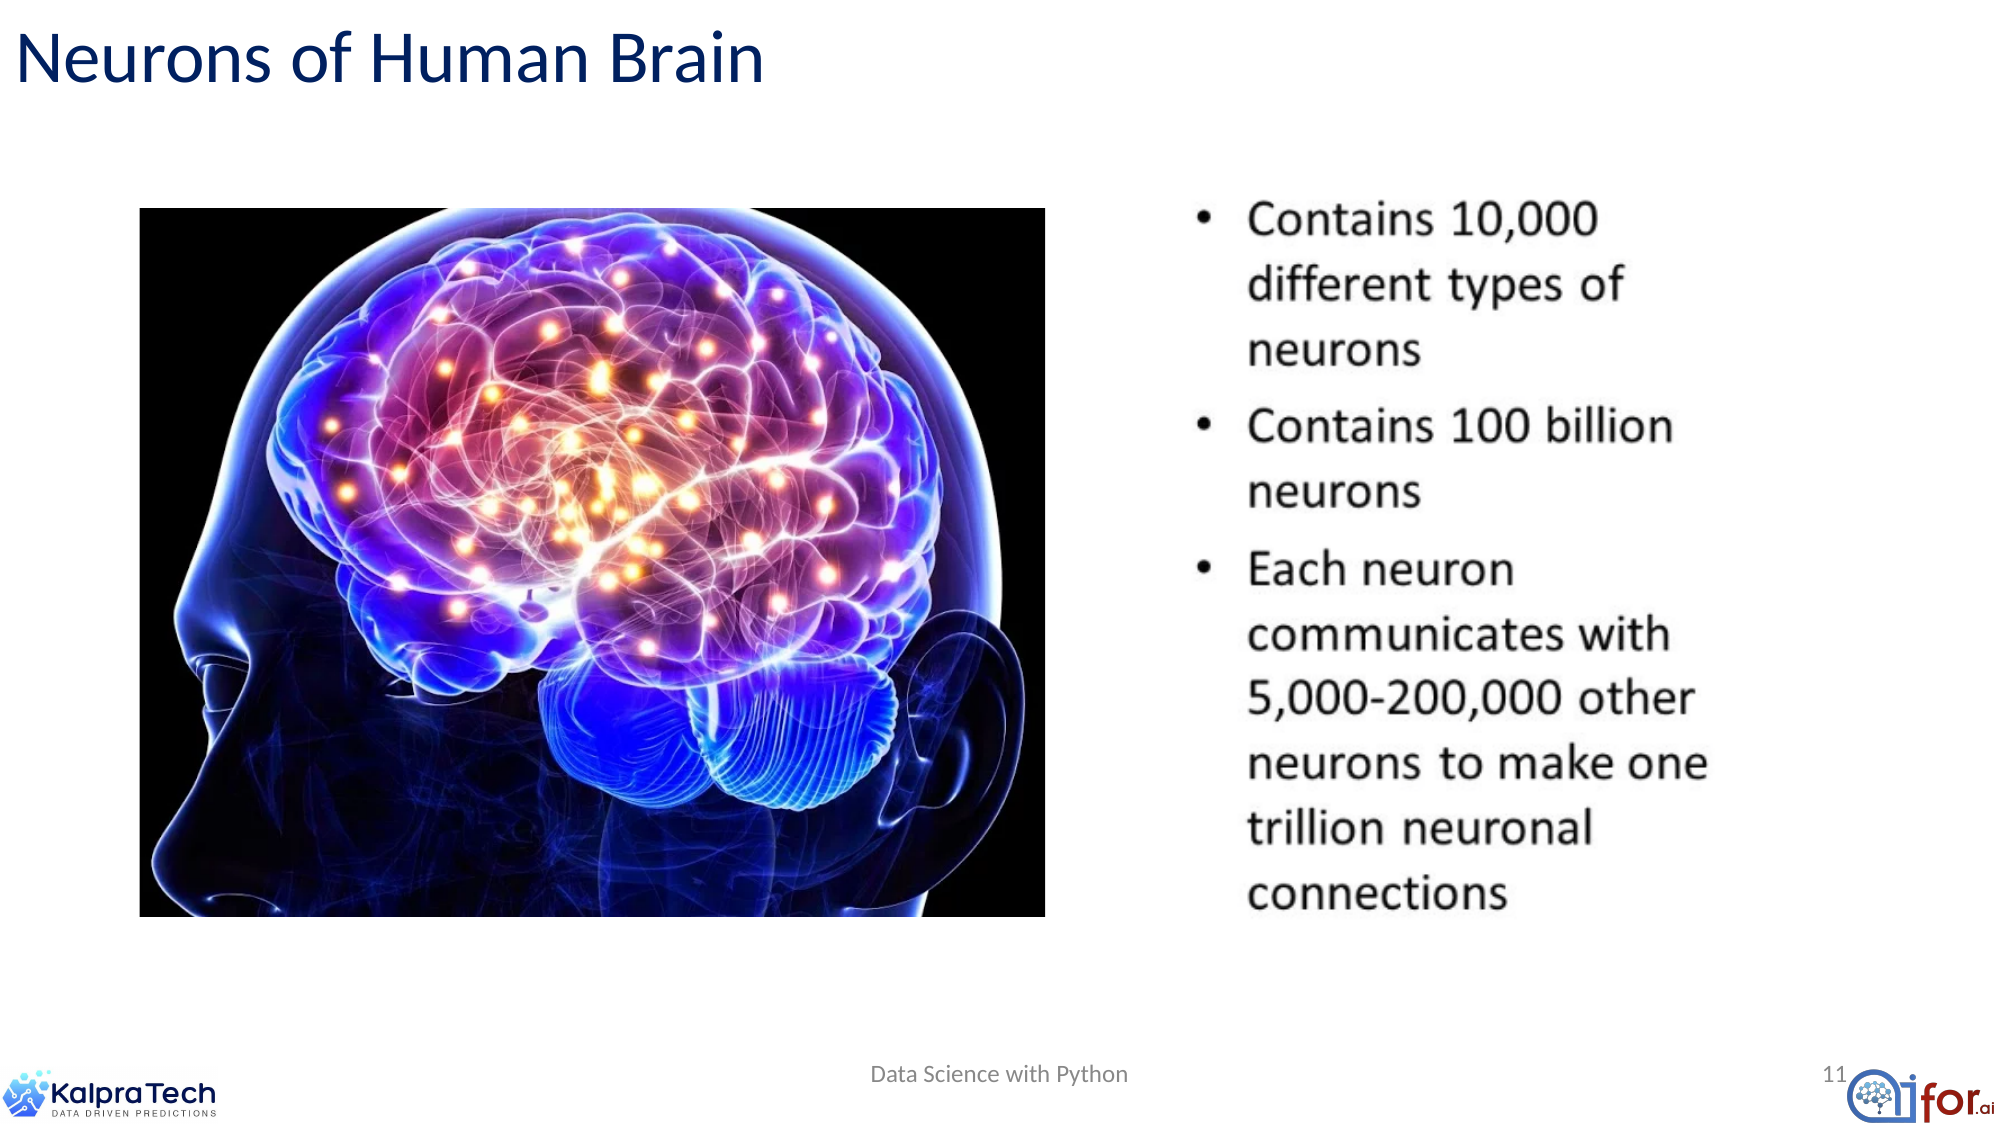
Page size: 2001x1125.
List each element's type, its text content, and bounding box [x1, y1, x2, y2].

picture [0, 1065, 219, 1124]
text_box Neurons of Human Brain [0, 0, 788, 105]
footer Data Science with Python [662, 1042, 1338, 1103]
picture [139, 207, 1046, 917]
picture [1165, 182, 1738, 943]
slide_number ‹#› [1412, 1042, 1863, 1103]
picture [1845, 1065, 2000, 1125]
